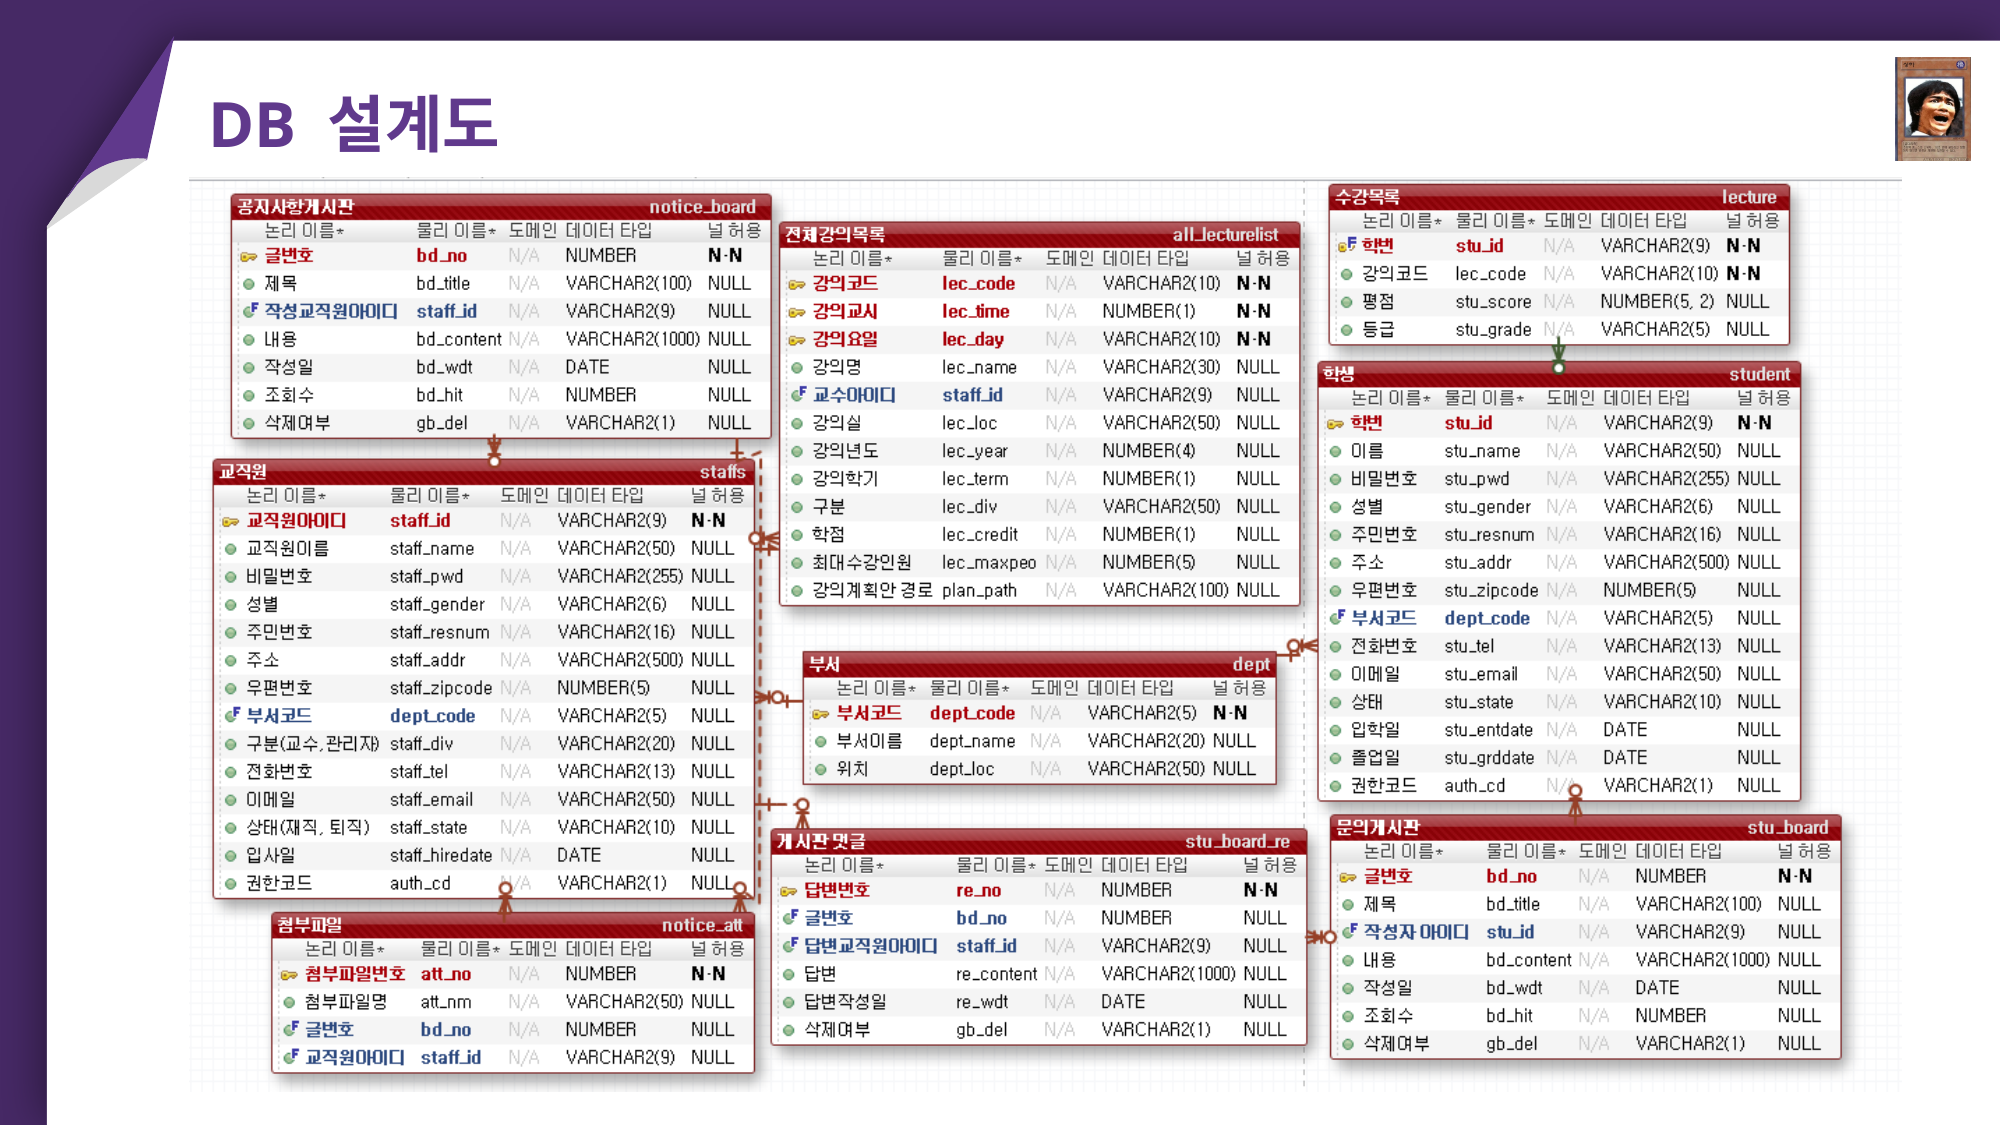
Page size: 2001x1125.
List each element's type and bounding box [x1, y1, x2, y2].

picture [189, 177, 1902, 1092]
text_box [46, 32, 2000, 1125]
picture [1895, 57, 1971, 161]
